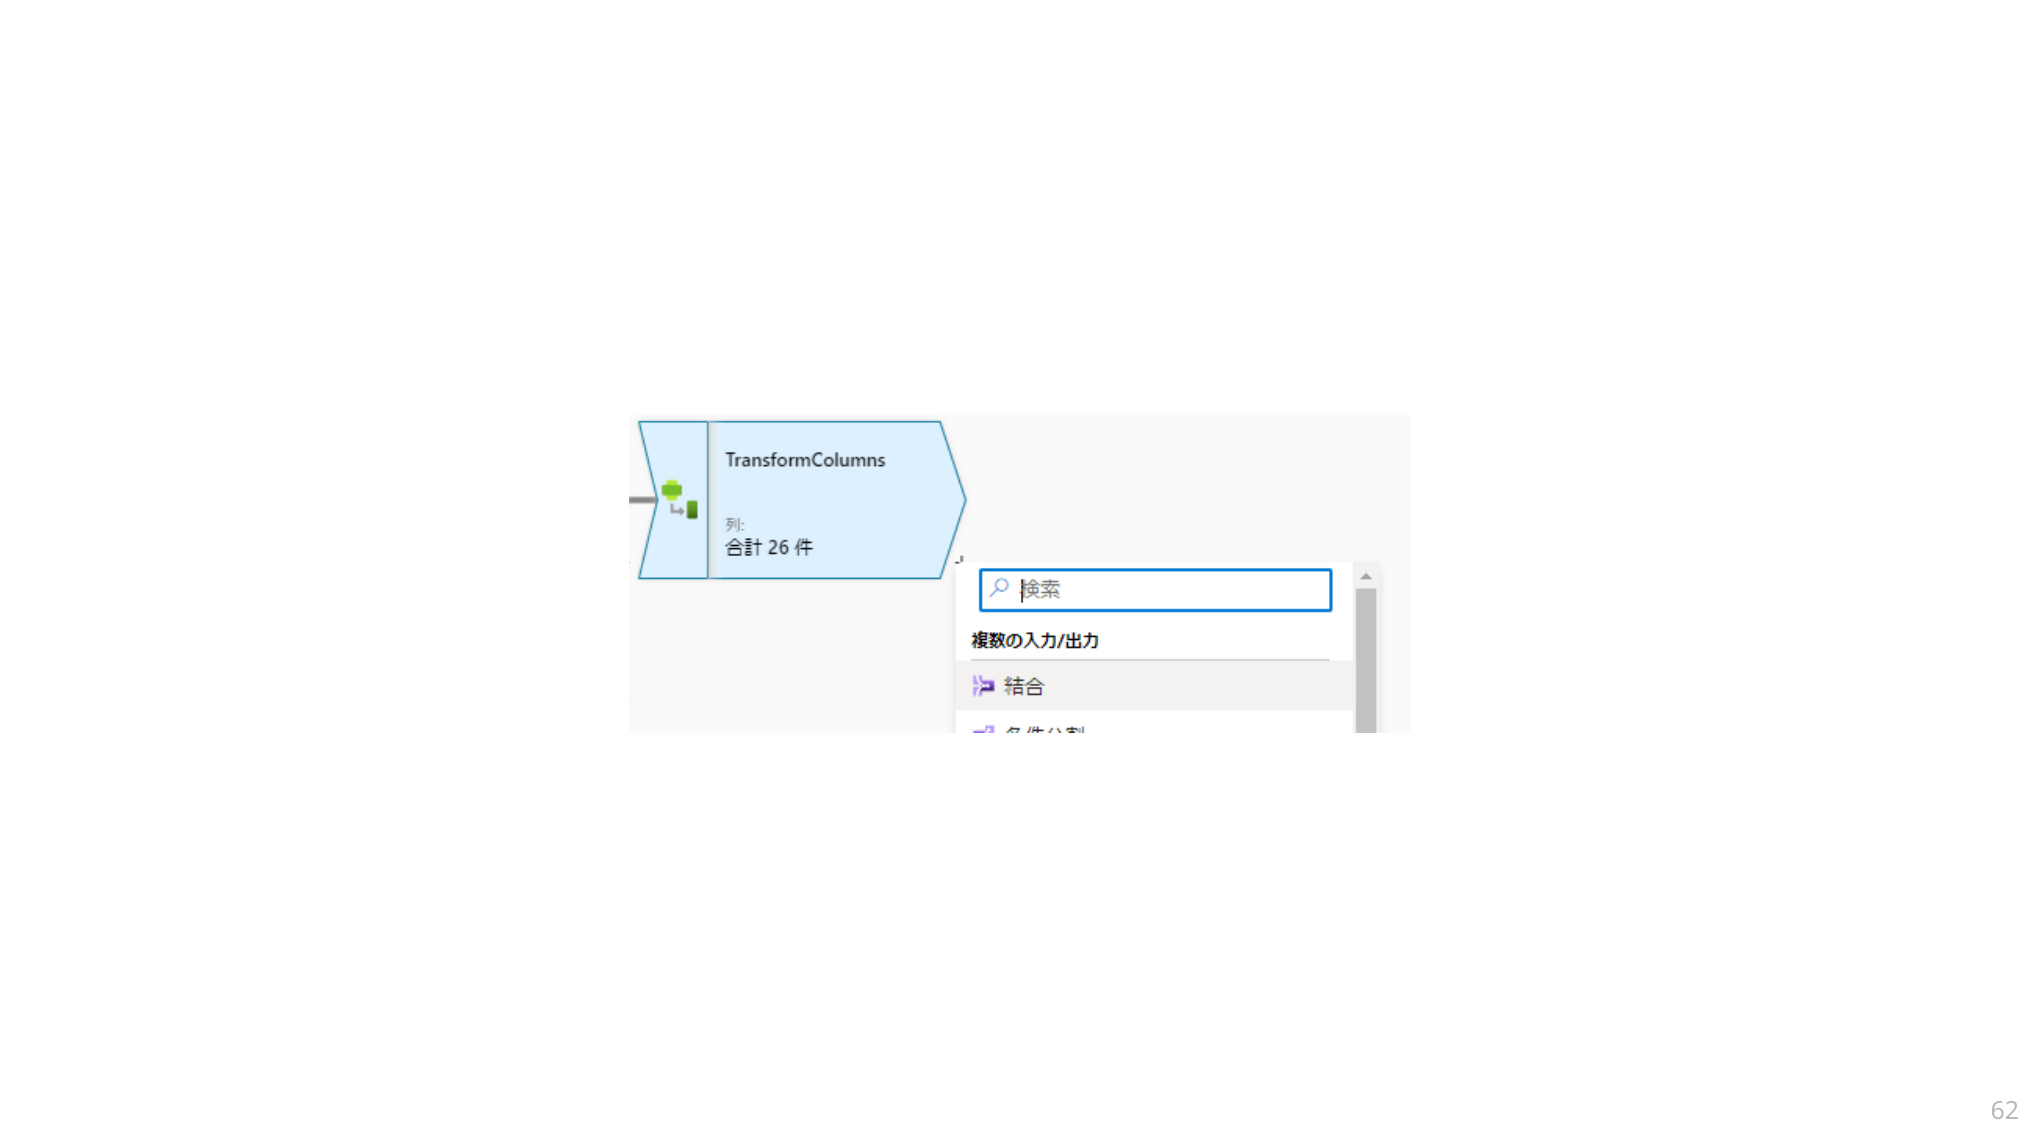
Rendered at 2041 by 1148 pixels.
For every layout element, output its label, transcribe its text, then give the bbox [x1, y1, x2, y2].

slide_number 62 [1575, 1081, 2035, 1143]
picture [629, 414, 1411, 733]
